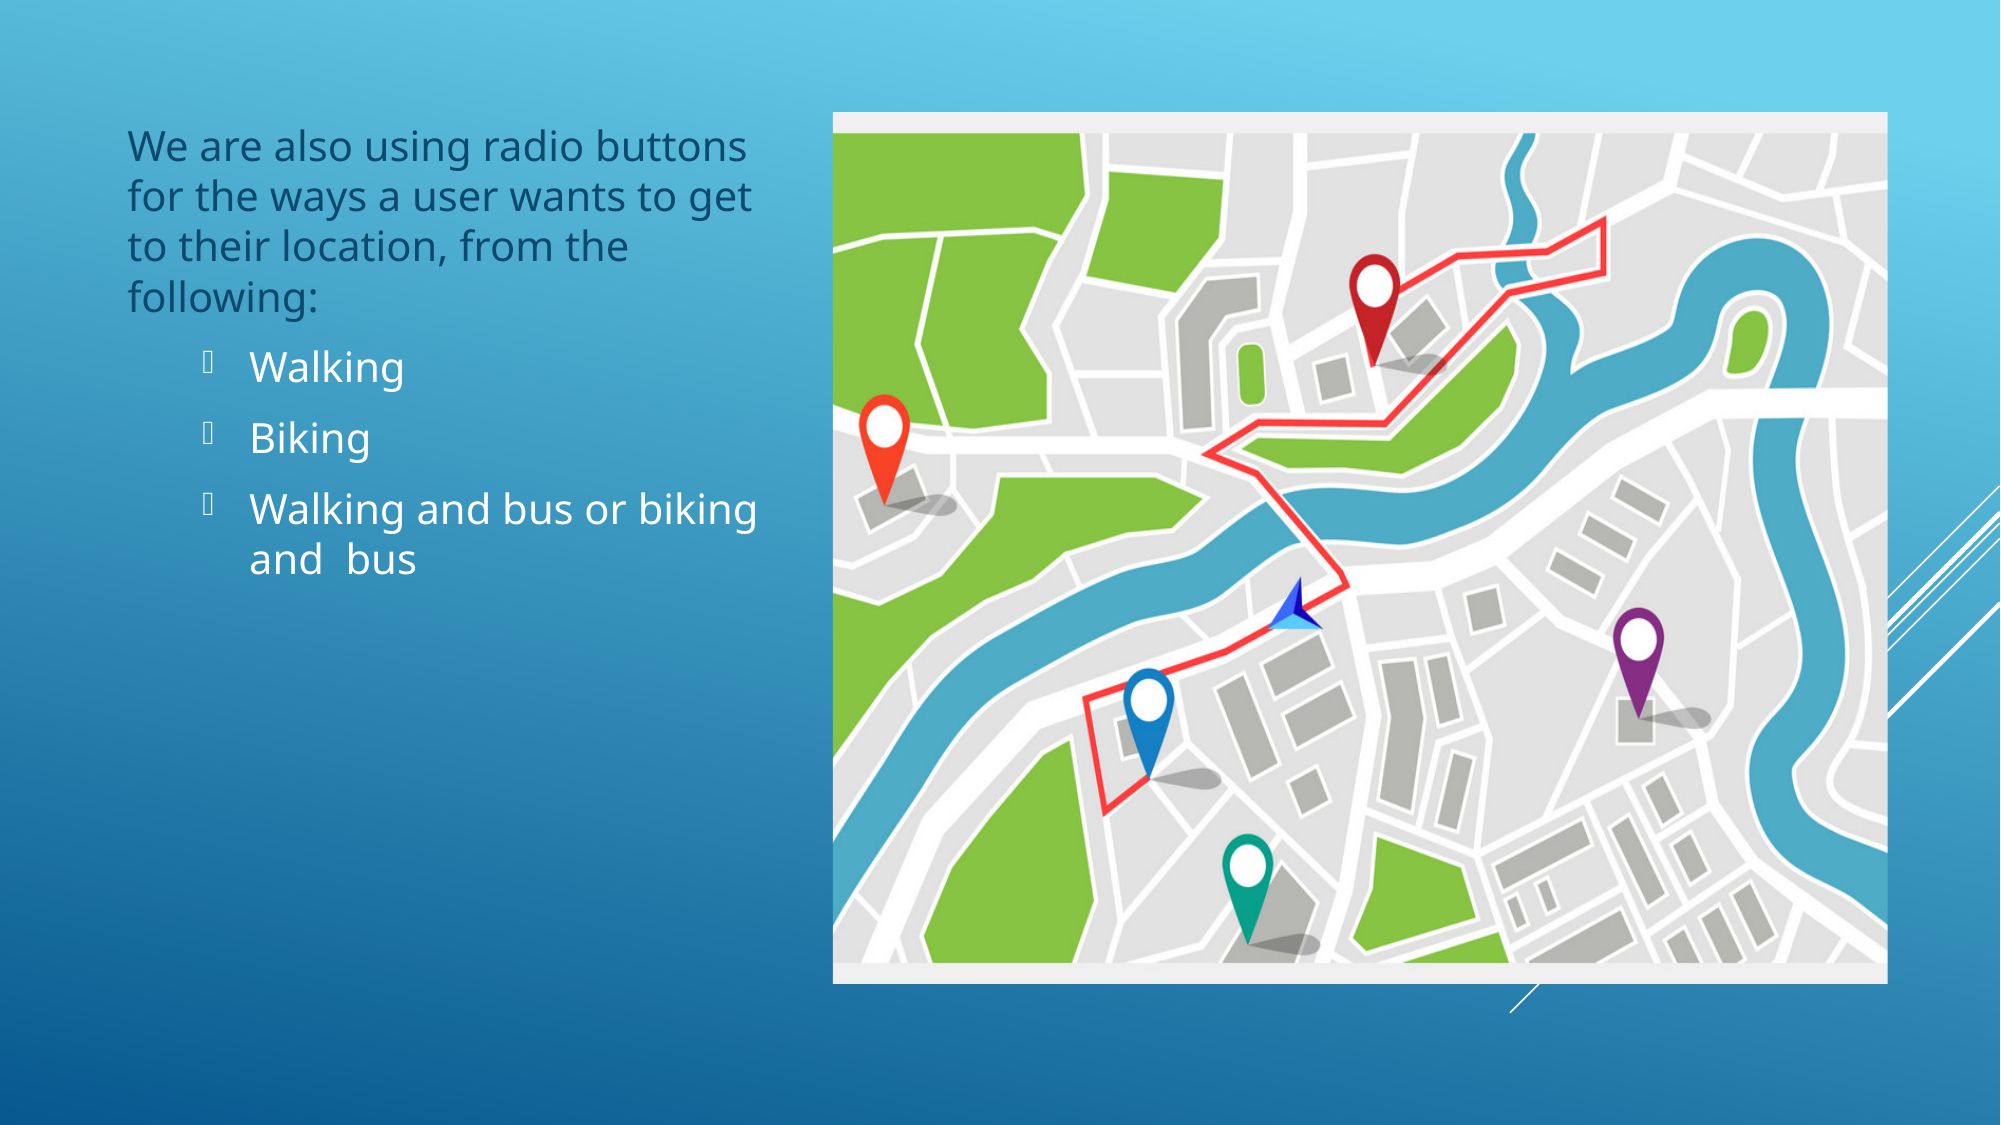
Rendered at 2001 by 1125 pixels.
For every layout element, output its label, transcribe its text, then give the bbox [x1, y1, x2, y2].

list We are also using radio buttons for the ways a user wants to get to their location, from the following: Walking Biking Walking and bus or biking and bus [112, 112, 778, 984]
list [832, 112, 1888, 984]
